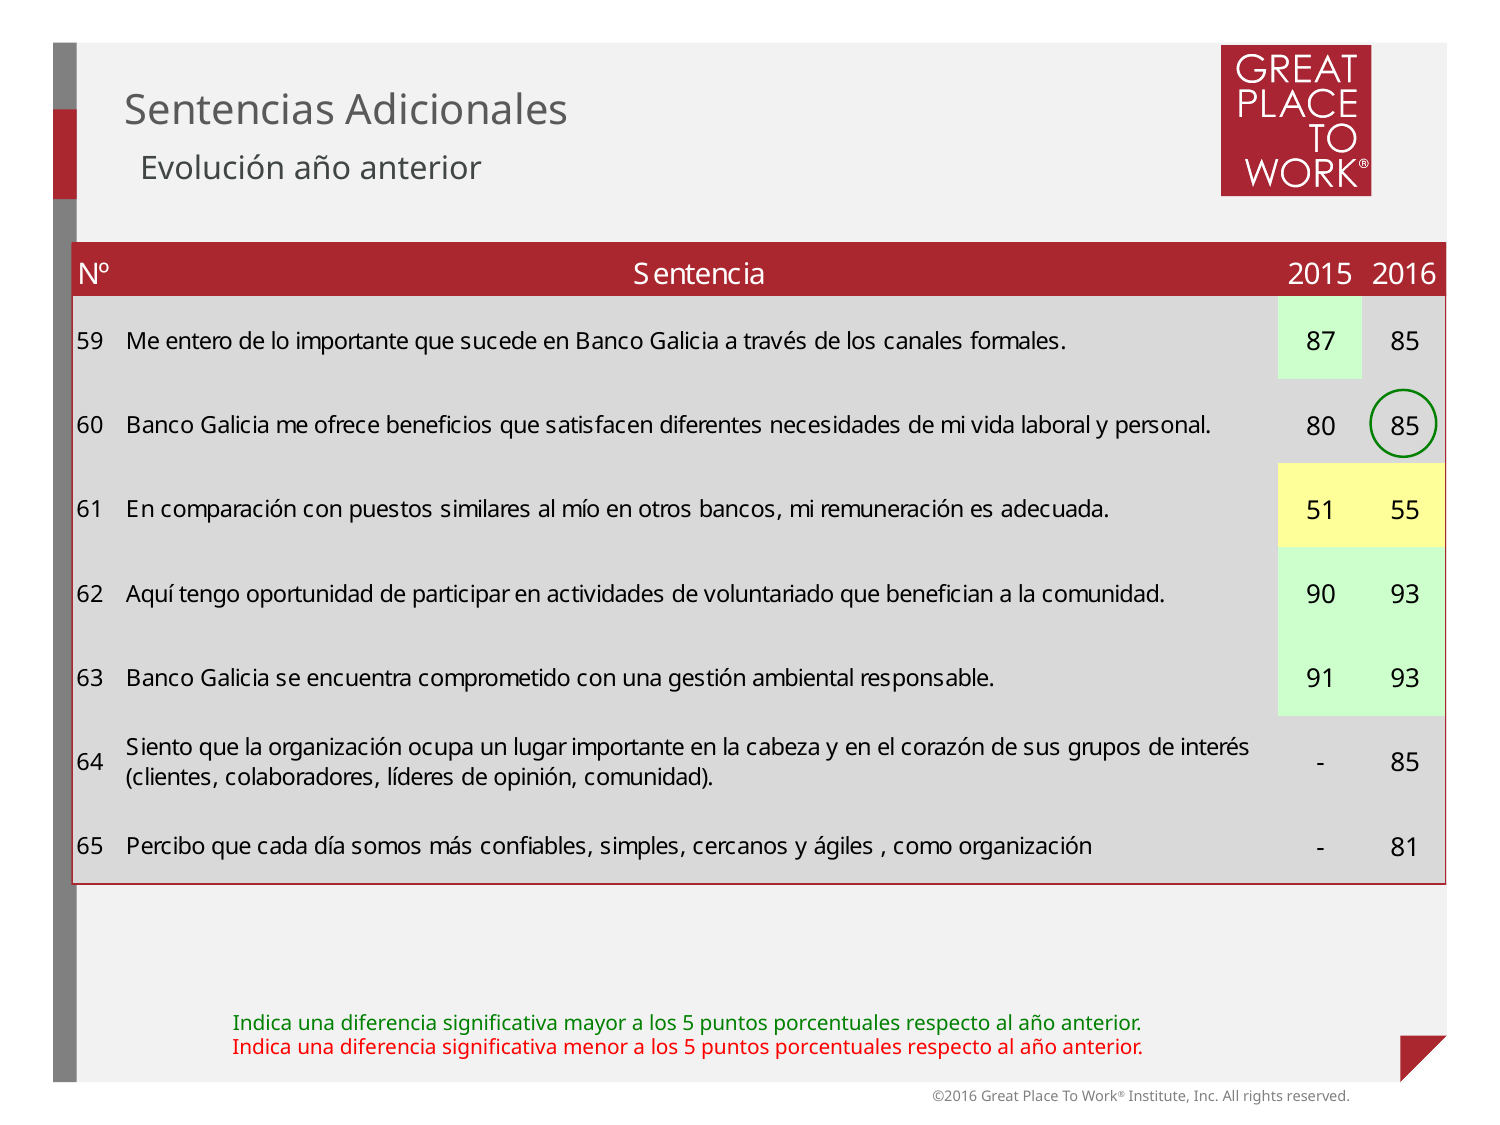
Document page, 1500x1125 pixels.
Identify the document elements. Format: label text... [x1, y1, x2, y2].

text_box Evolución año anterior [124, 140, 1413, 195]
picture [71, 242, 1448, 886]
text_box Sentencias Adicionales [109, 67, 1220, 148]
text_box Indica una diferencia significativa menor a los 5 puntos porcentuales respecto al año anterior. [217, 1026, 1159, 1066]
text_box Indica una diferencia significativa mayor a los 5 puntos porcentuales respecto al año anterior. [218, 1002, 1157, 1026]
